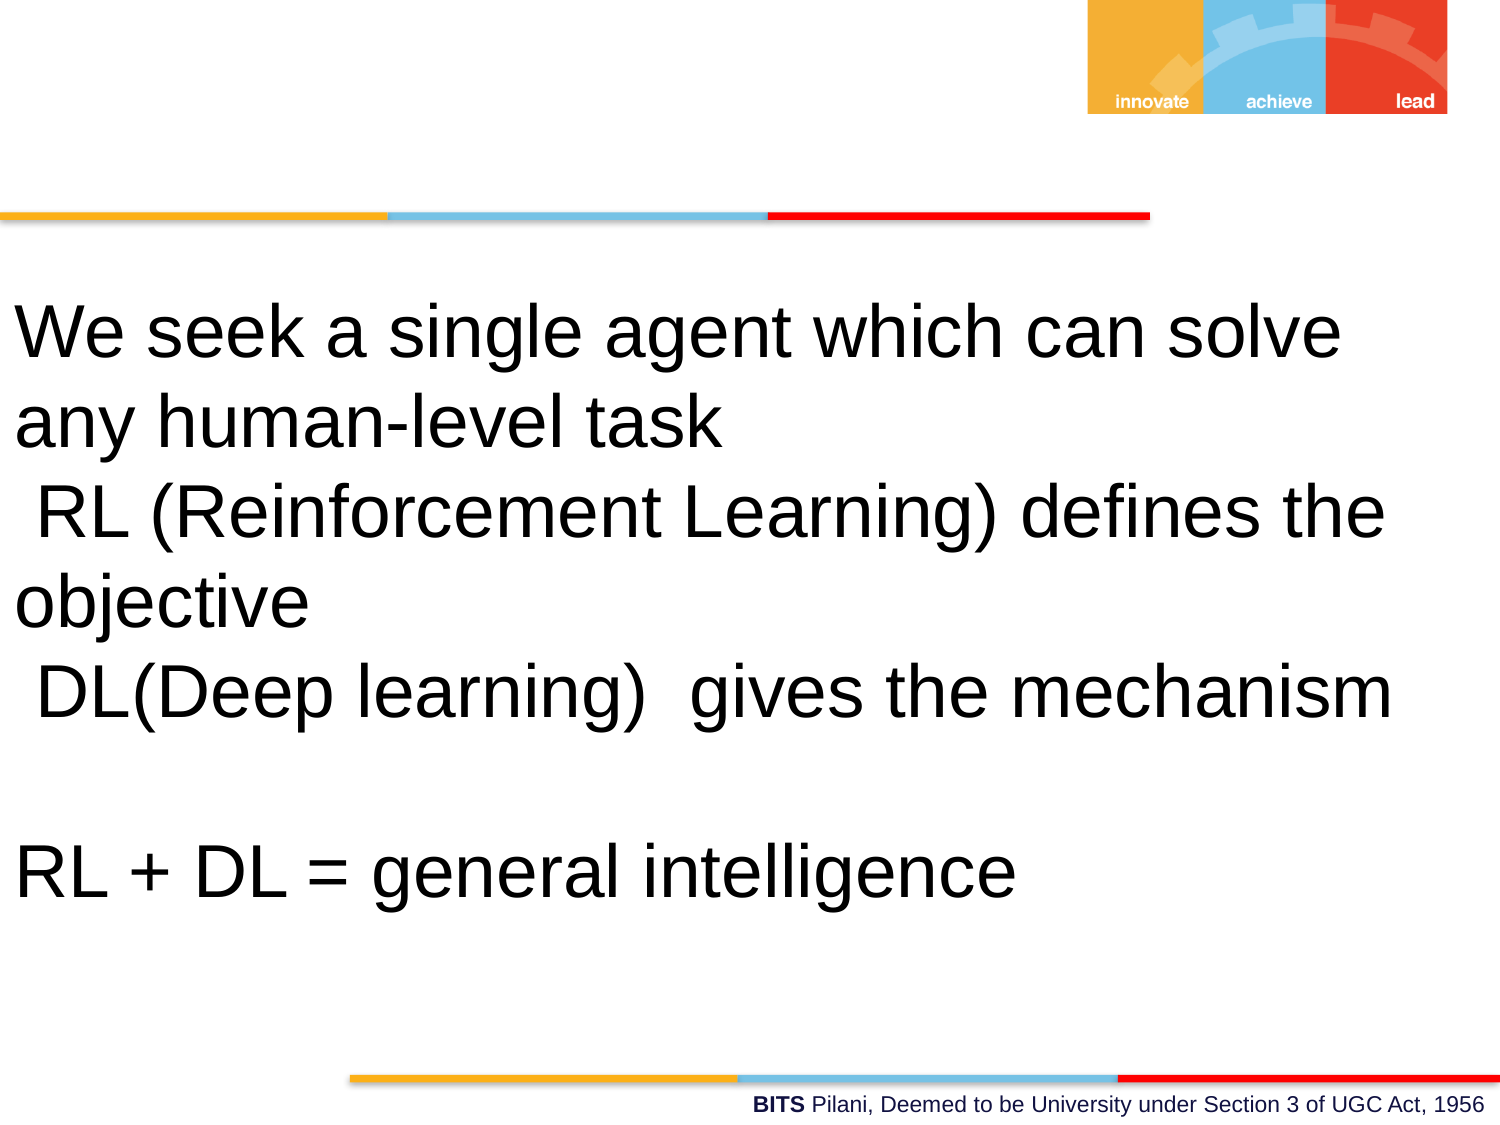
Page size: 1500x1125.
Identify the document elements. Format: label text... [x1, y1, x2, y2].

text_box We seek a single agent which can solve any human-level task RL (Reinforcement Learning) defines the objective DL(Deep learning) gives the mechanism RL + DL = general intelligence [0, 274, 1500, 920]
picture [1087, 0, 1448, 114]
